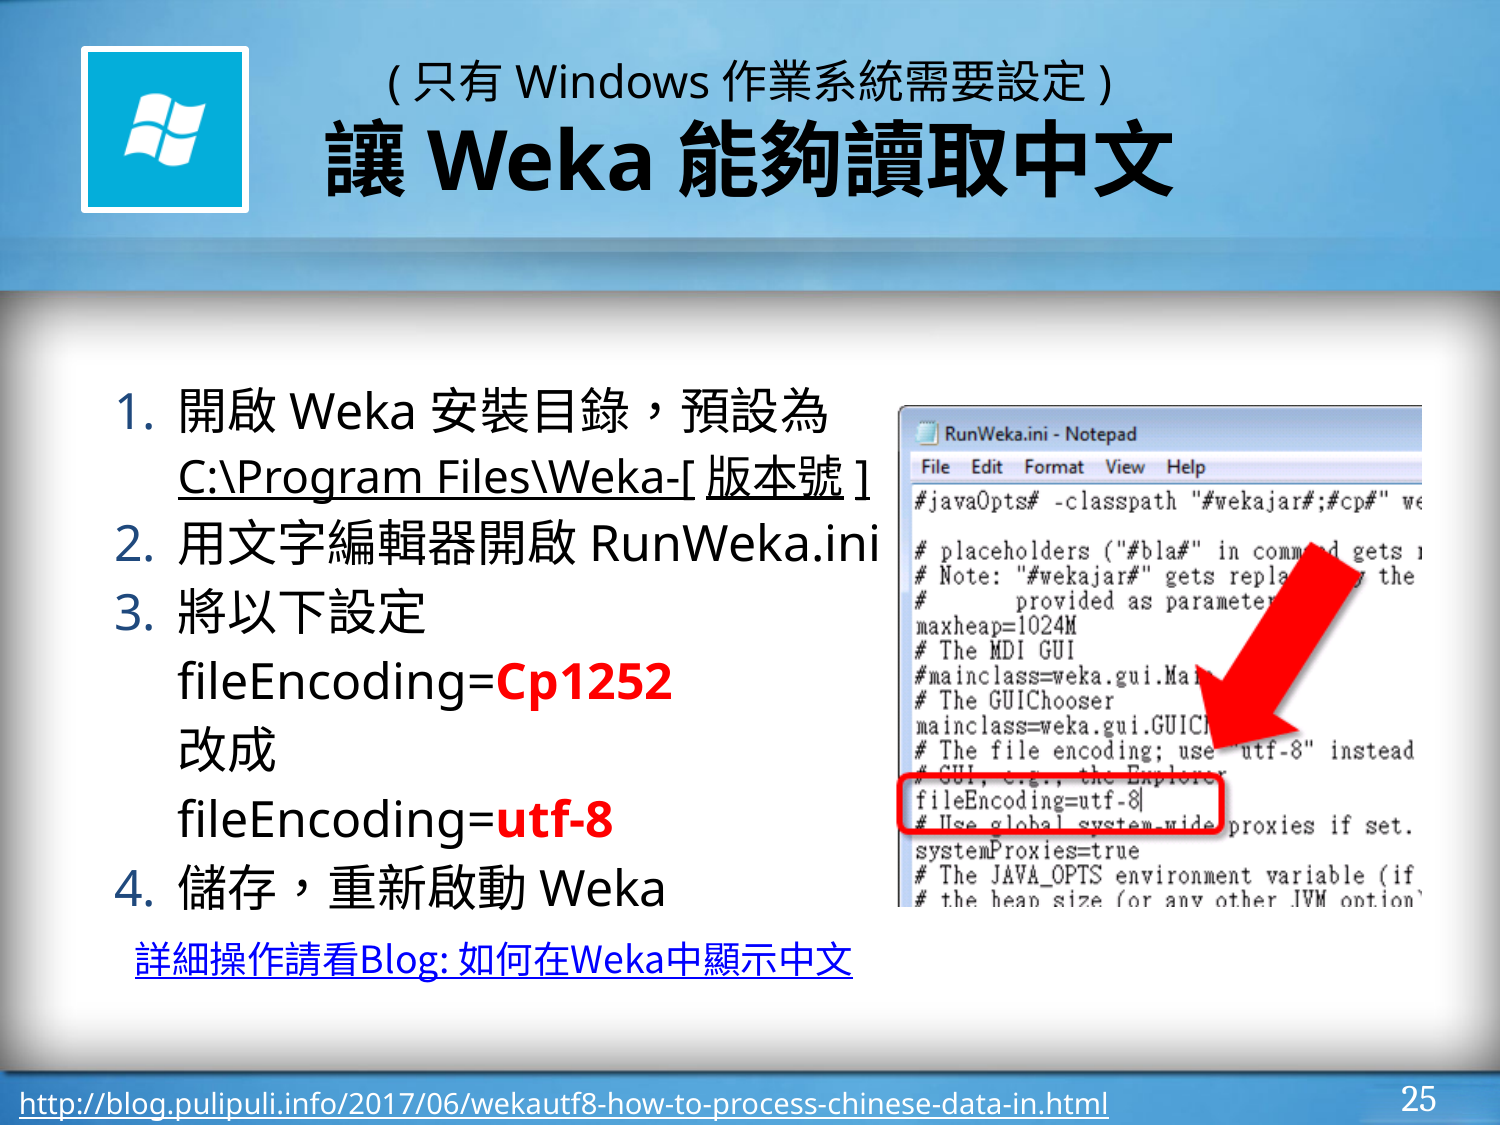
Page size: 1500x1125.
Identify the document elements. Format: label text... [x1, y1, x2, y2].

title (只有Windows作業系統需要設定) 讓Weka能夠讀取中文 [78, 27, 1422, 232]
subtitle http://blog.pulipuli.info/2017/06/wekautf8-how-to-process-chinese-data-in.html [3, 1080, 1325, 1125]
picture [0, 0, 1500, 1125]
slide_number ‹#› [1350, 1074, 1488, 1118]
list 開啟Weka安裝目錄，預設為 C:\Program Files\Weka-[版本號] 用文字編輯器開啟RunWeka.ini 將以下設定 fileEncoding=Cp1252 改成 fileEncoding=utf-8 儲存，重新啟動Weka 詳細操作請看Blog: 如何在Weka中顯示中文 [87, 293, 901, 1067]
